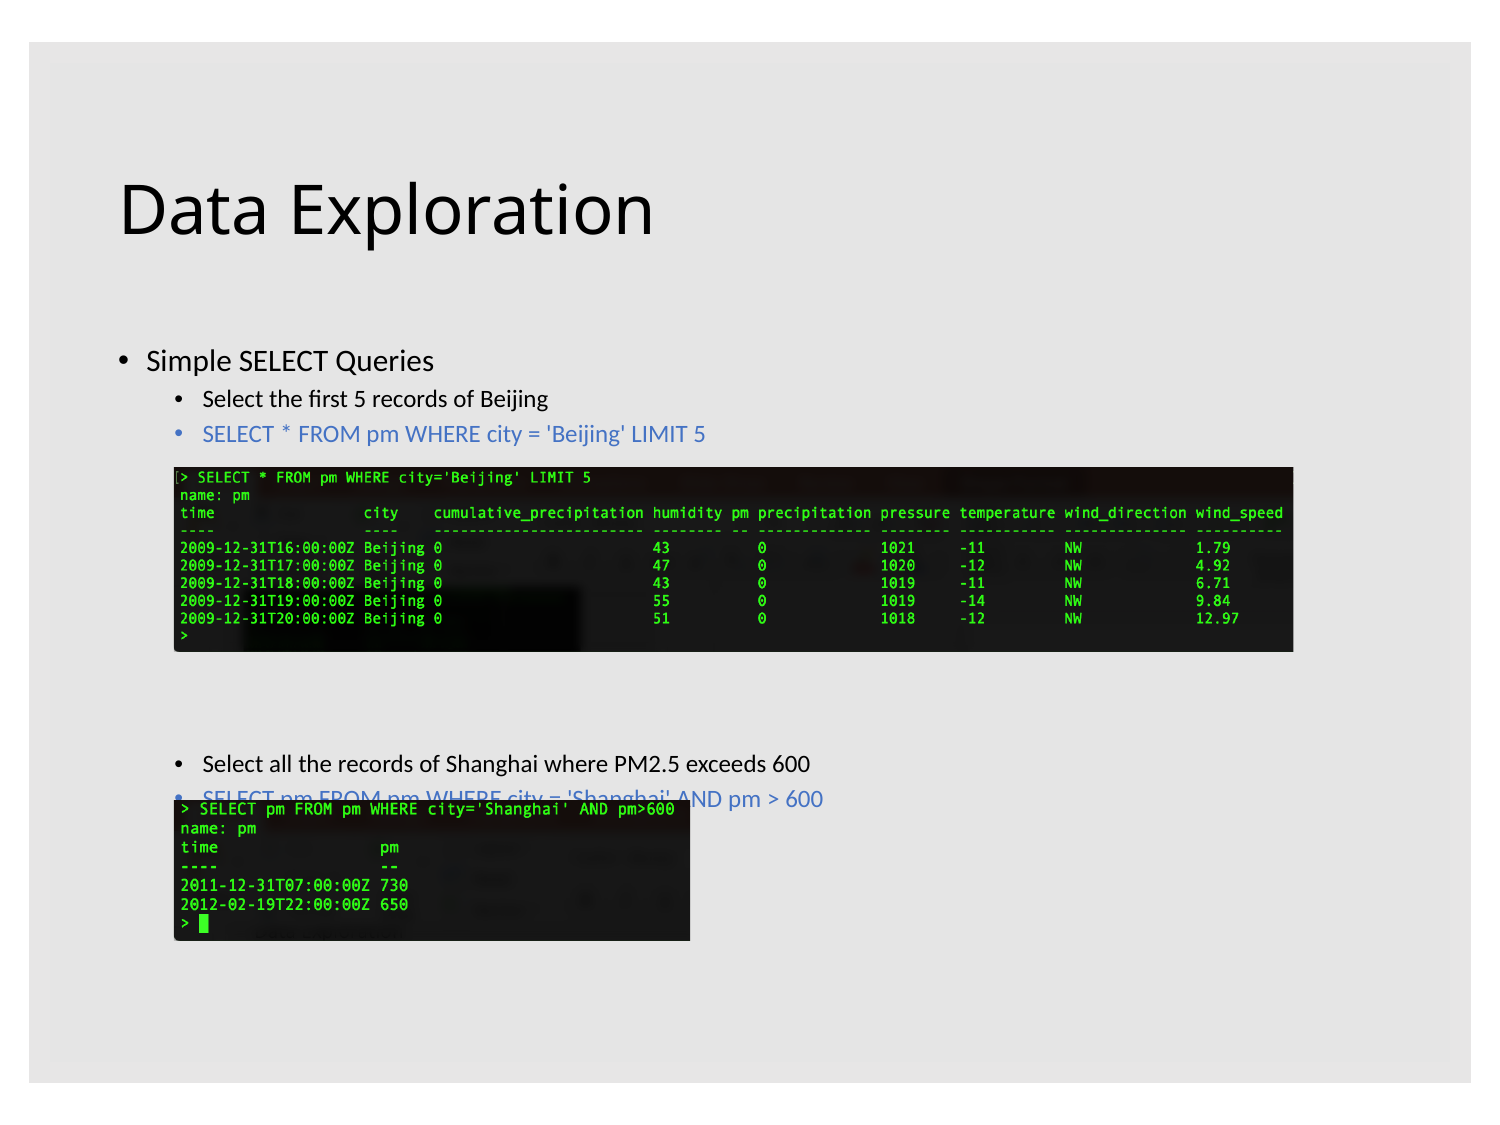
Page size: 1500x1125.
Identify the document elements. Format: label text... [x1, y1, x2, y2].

text_box [38, 51, 1461, 1073]
picture [173, 799, 691, 941]
title Data Exploration [103, 103, 1397, 322]
list Simple SELECT Queries Select the first 5 records of Beijing SELECT * FROM pm WHERE city = 'Beijing' LIMIT 5 Select all the records of Shanghai where PM2.5 exceeds 600 SELECT pm FROM pm WHERE city = 'Shanghai' AND pm > 600 [103, 337, 1397, 1032]
picture [173, 467, 1294, 652]
